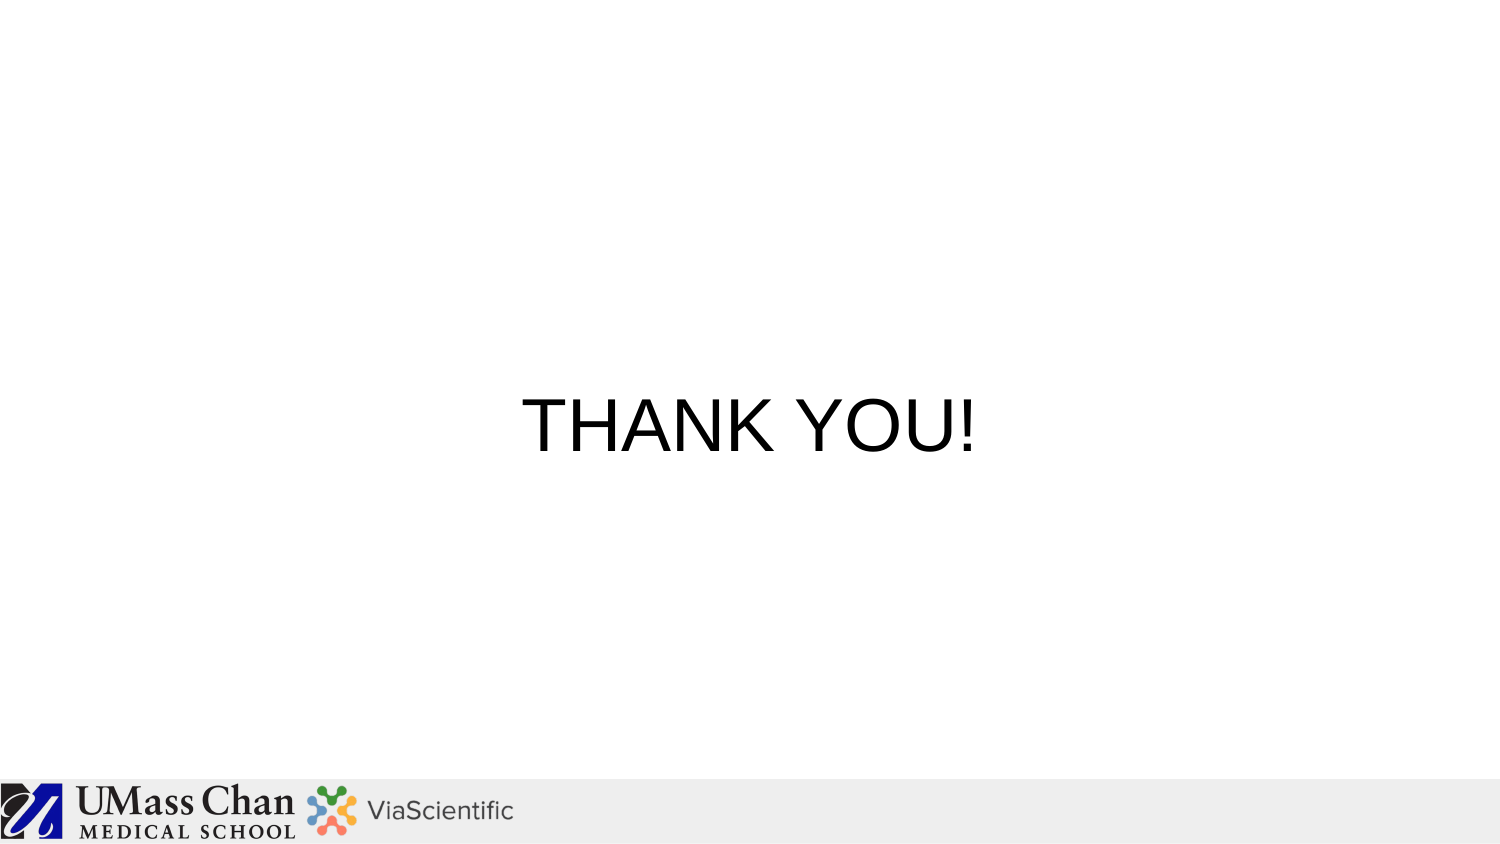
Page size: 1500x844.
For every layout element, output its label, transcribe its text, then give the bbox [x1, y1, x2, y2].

picture [0, 783, 296, 839]
picture [306, 783, 515, 840]
title THANK YOU! [51, 352, 1449, 491]
